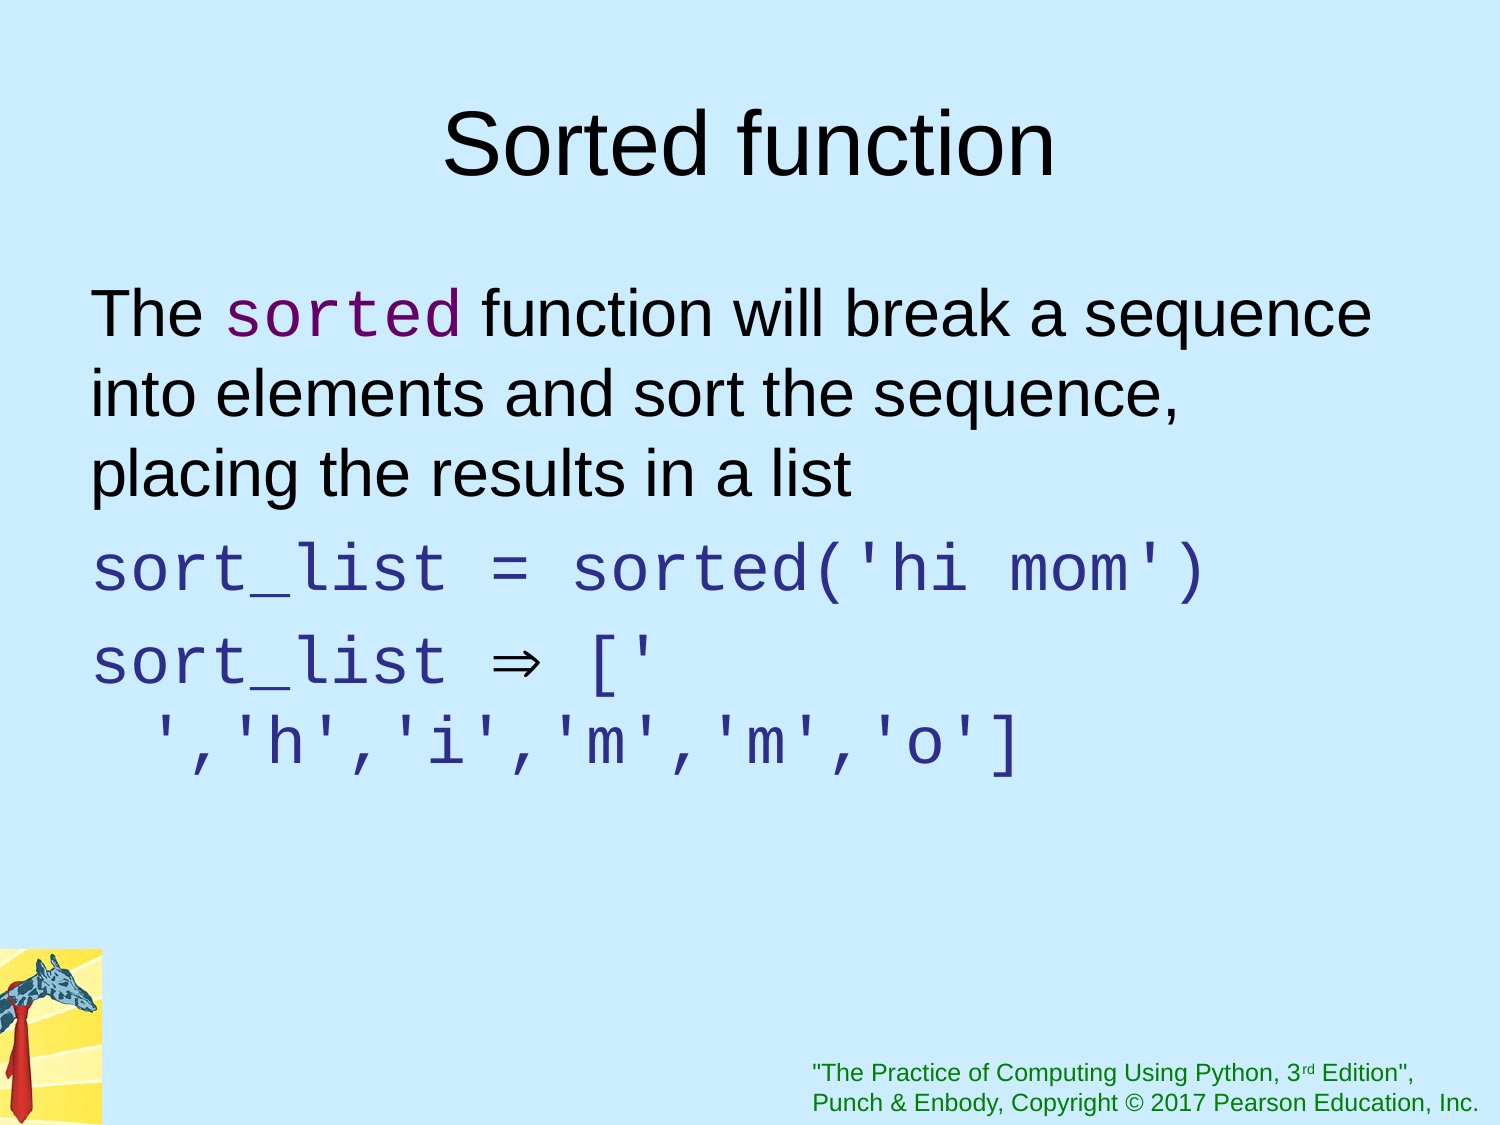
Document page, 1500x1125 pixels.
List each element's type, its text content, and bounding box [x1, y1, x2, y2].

list The sorted function will break a sequence into elements and sort the sequence, placing the results in a list sort_list = sorted('hi mom') sort_list  [' ','h','i','m','m','o'] [75, 262, 1425, 1005]
title Sorted function [75, 45, 1425, 233]
picture [0, 949, 102, 1125]
